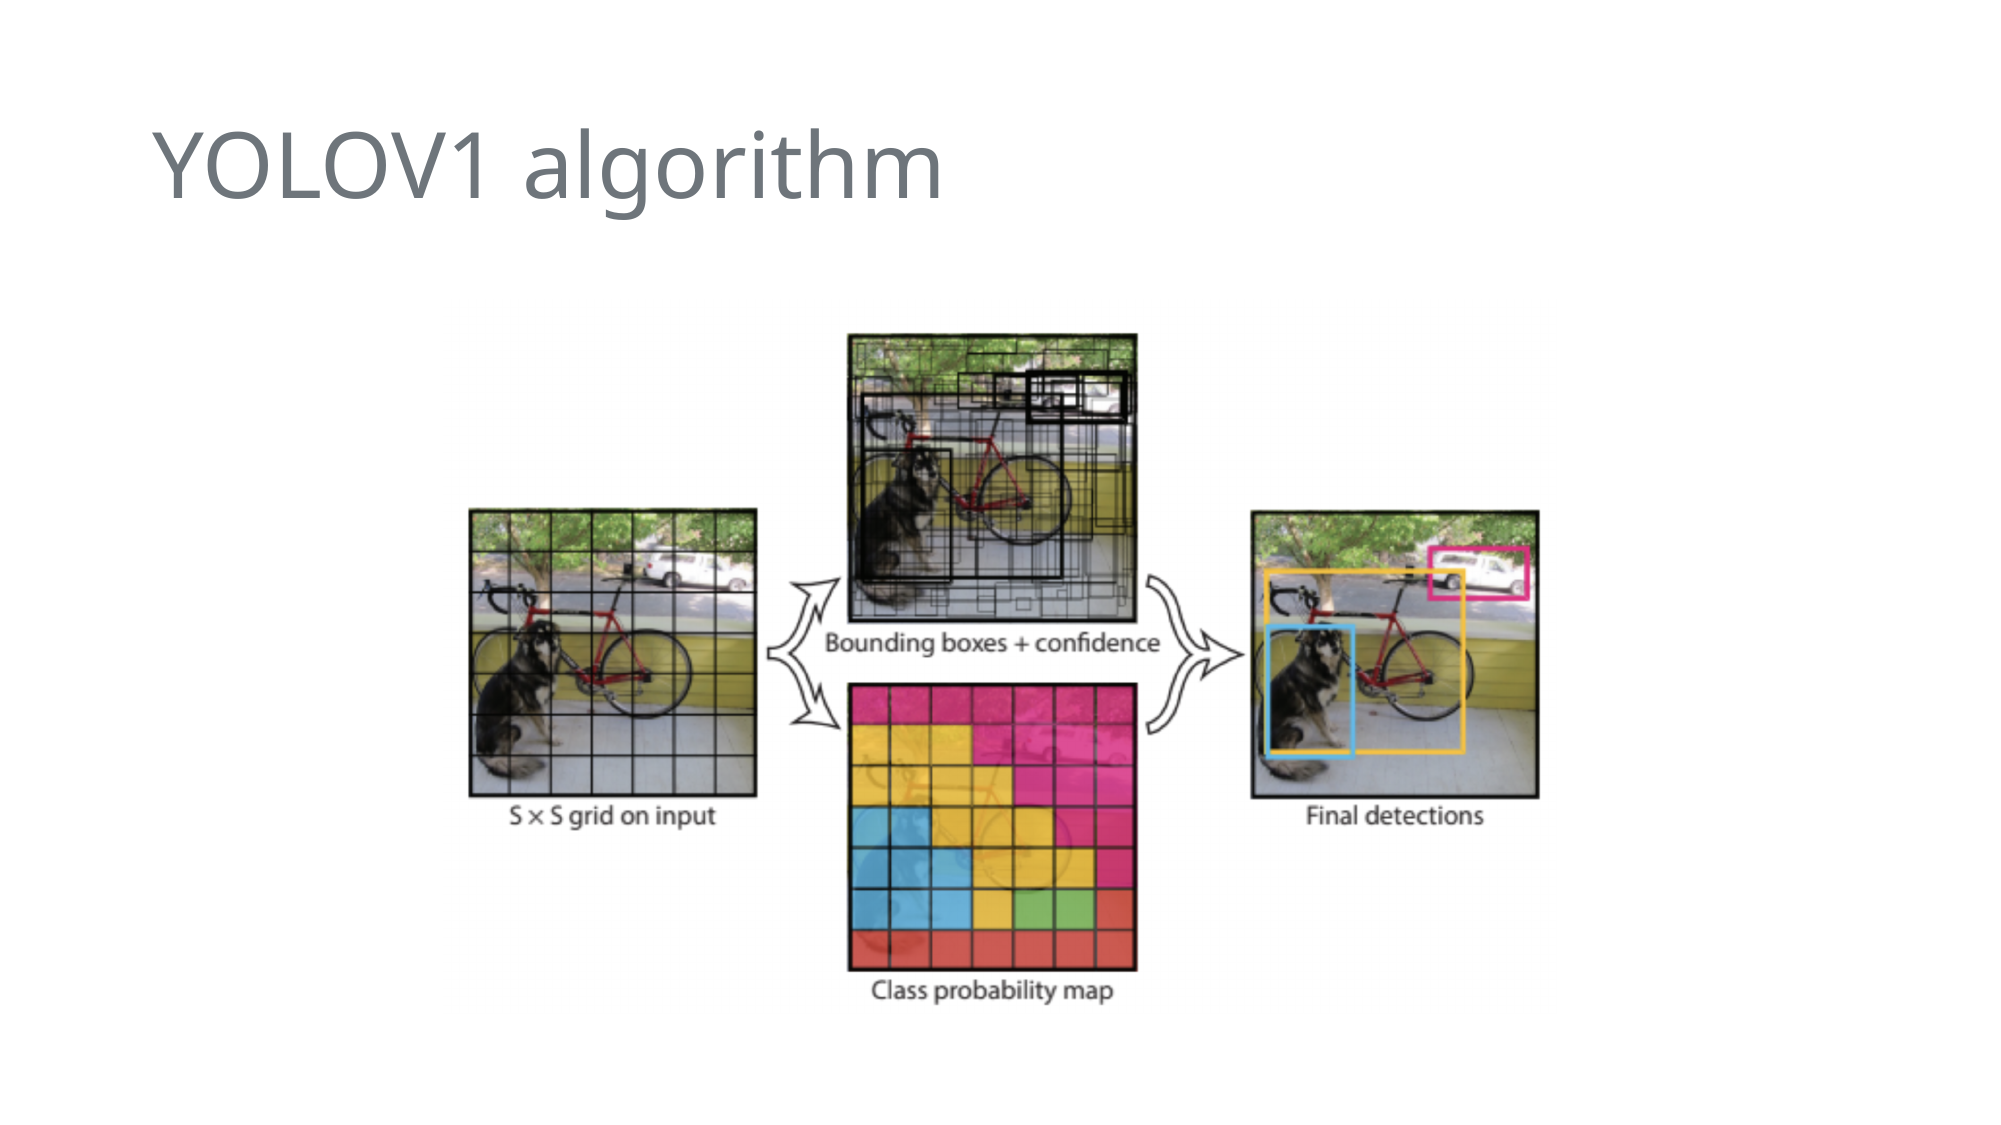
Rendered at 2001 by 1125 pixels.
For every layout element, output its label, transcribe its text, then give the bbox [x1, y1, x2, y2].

title YOLOV1 algorithm [137, 59, 1863, 278]
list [443, 299, 1557, 1014]
